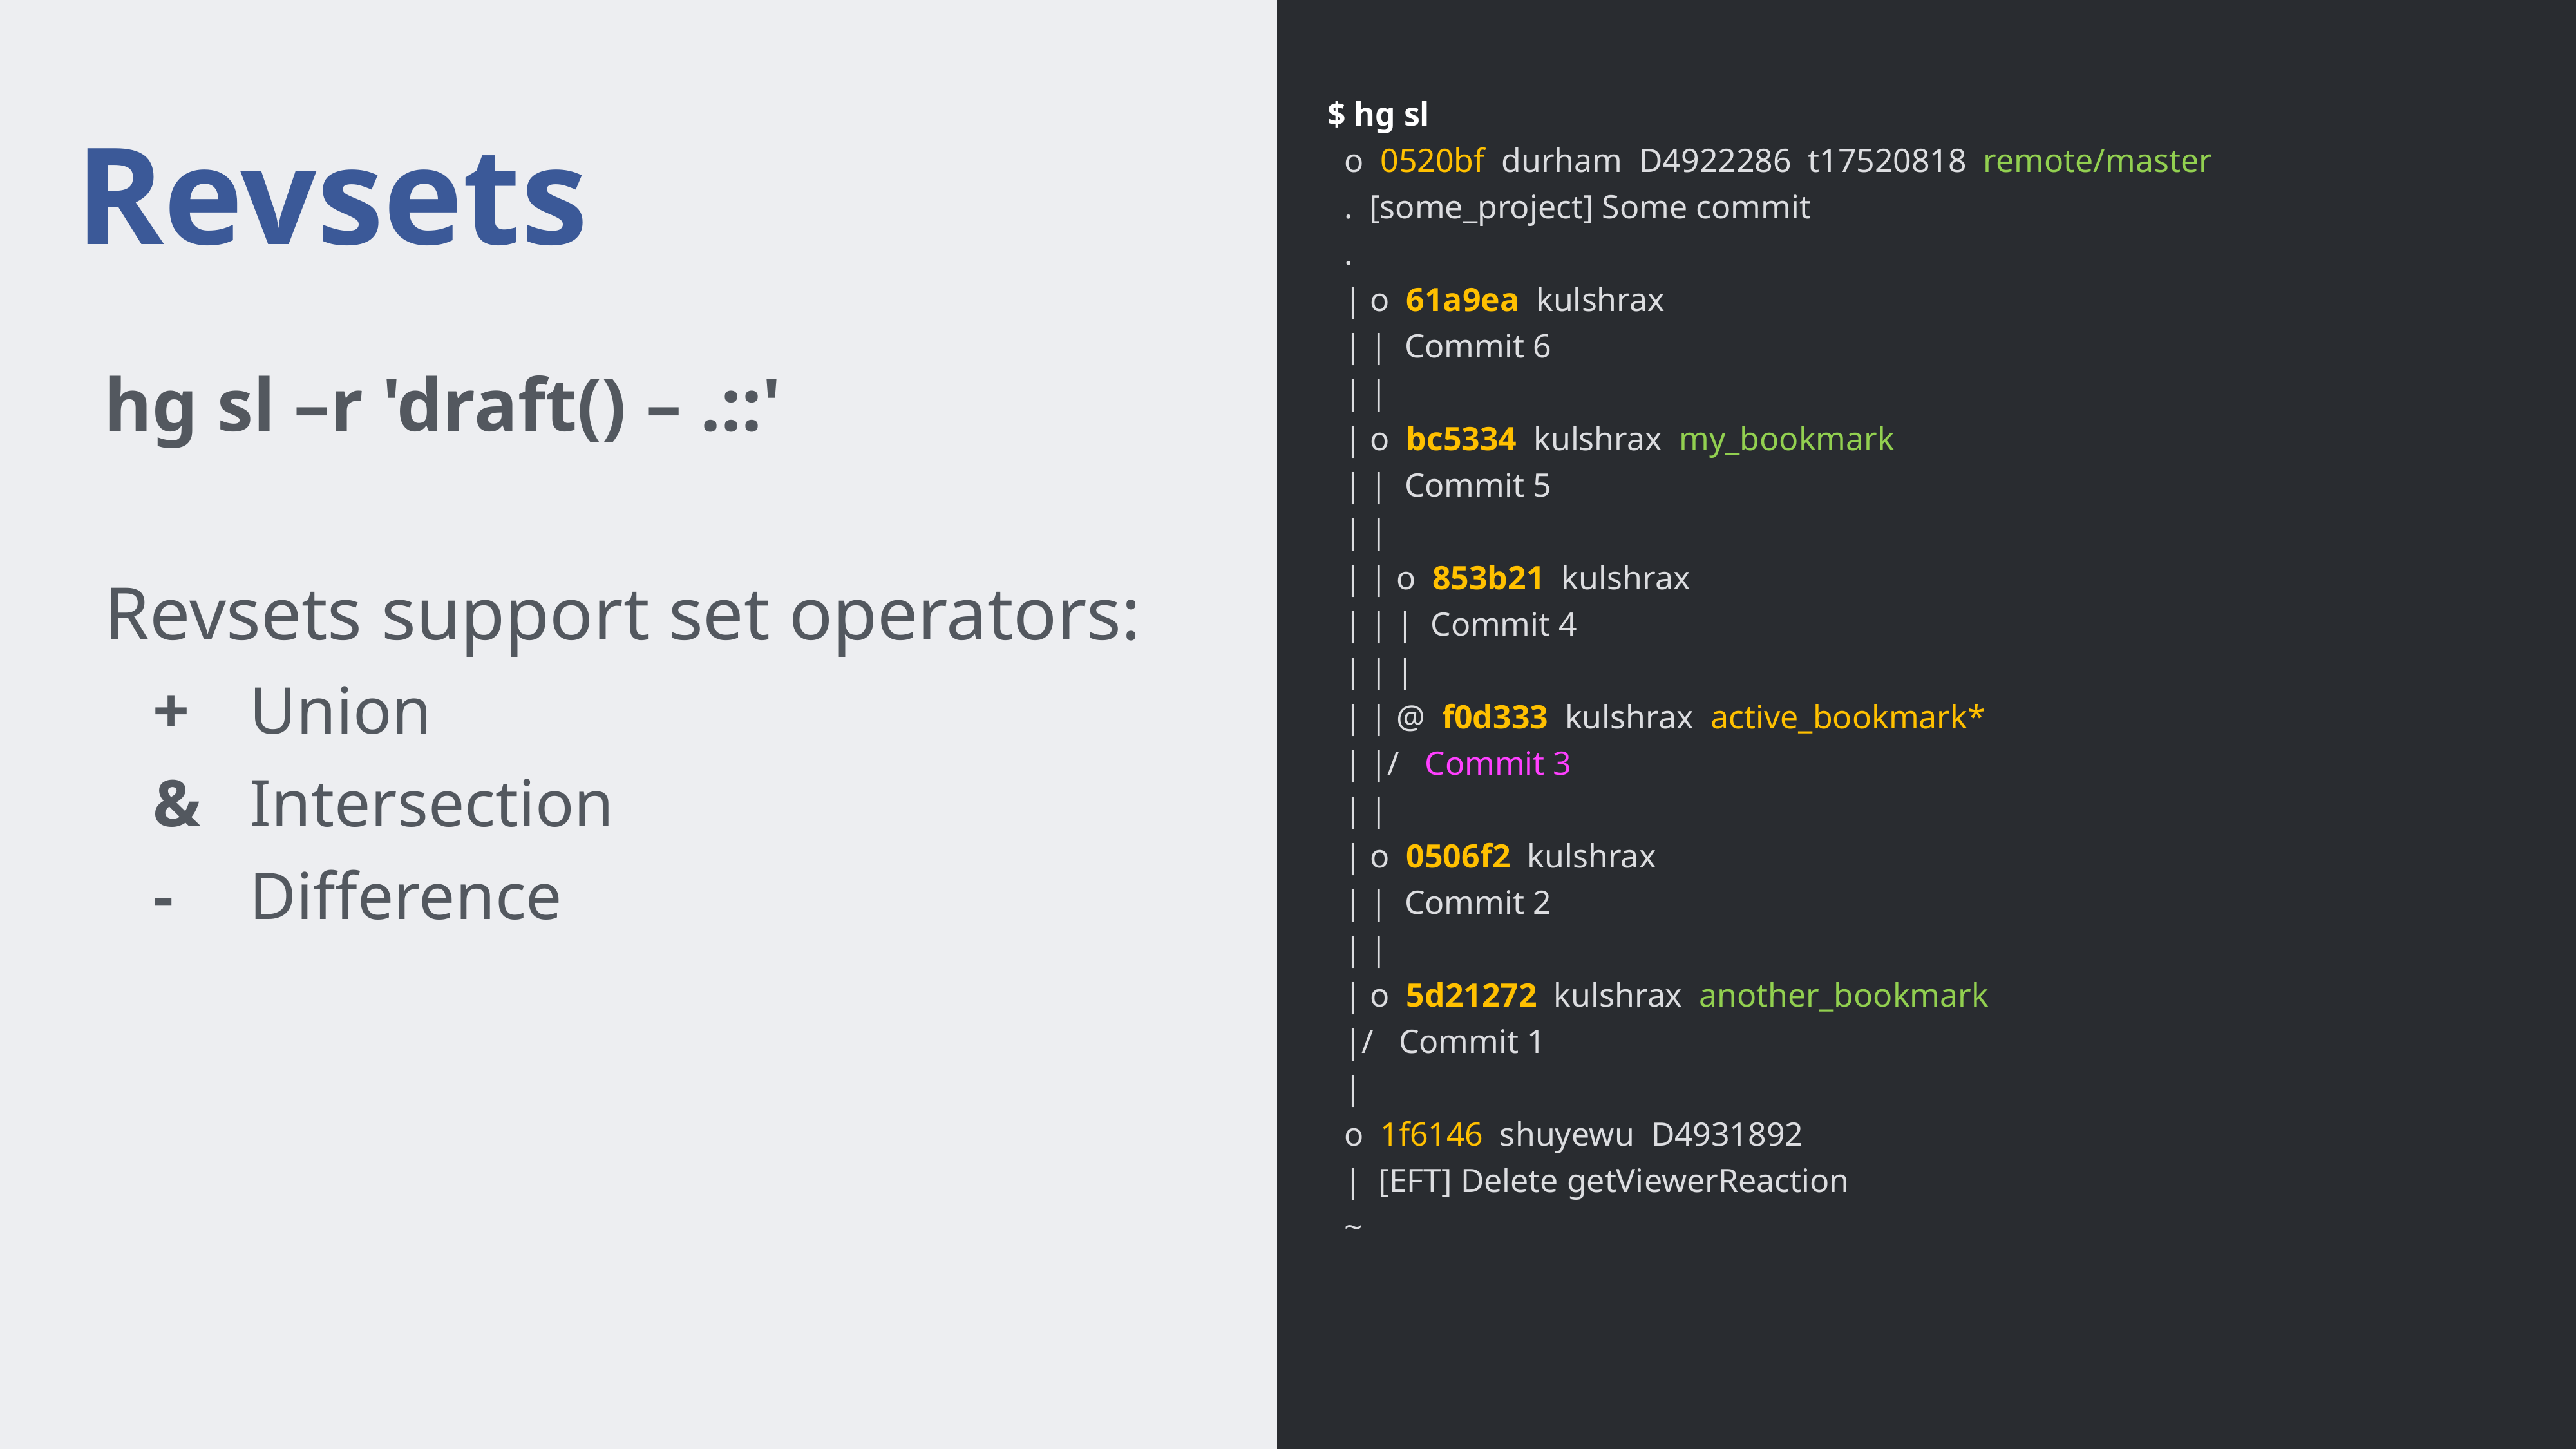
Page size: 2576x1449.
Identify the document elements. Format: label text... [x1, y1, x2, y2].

text_box [1277, 0, 2576, 1449]
title Revsets [75, 109, 1214, 305]
list hg sl –r 'draft() – .::' Revsets support set operators: + Union & Intersection - Difference [56, 341, 1244, 1059]
text_box $ hg sl o 0520bf durham D4922286 t17520818 remote/master . [some_project] Some commit . | o 61a9ea kulshrax | | Commit 6 | | | o bc5334 kulshrax my_bookmark | | Commit 5 | | | | o 853b21 kulshrax | | | Commit 4 | | | | | @ f0d333 kulshrax active_bookmark* | |/ Commit 3 | | | o 0506f2 kulshrax | | Commit 2 | | | o 5d21272 kulshrax another_bookmark |/ Commit 1 | o 1f6146 shuyewu D4931892 | [EFT] Delete getViewerReaction ~ [1308, 76, 2481, 1373]
